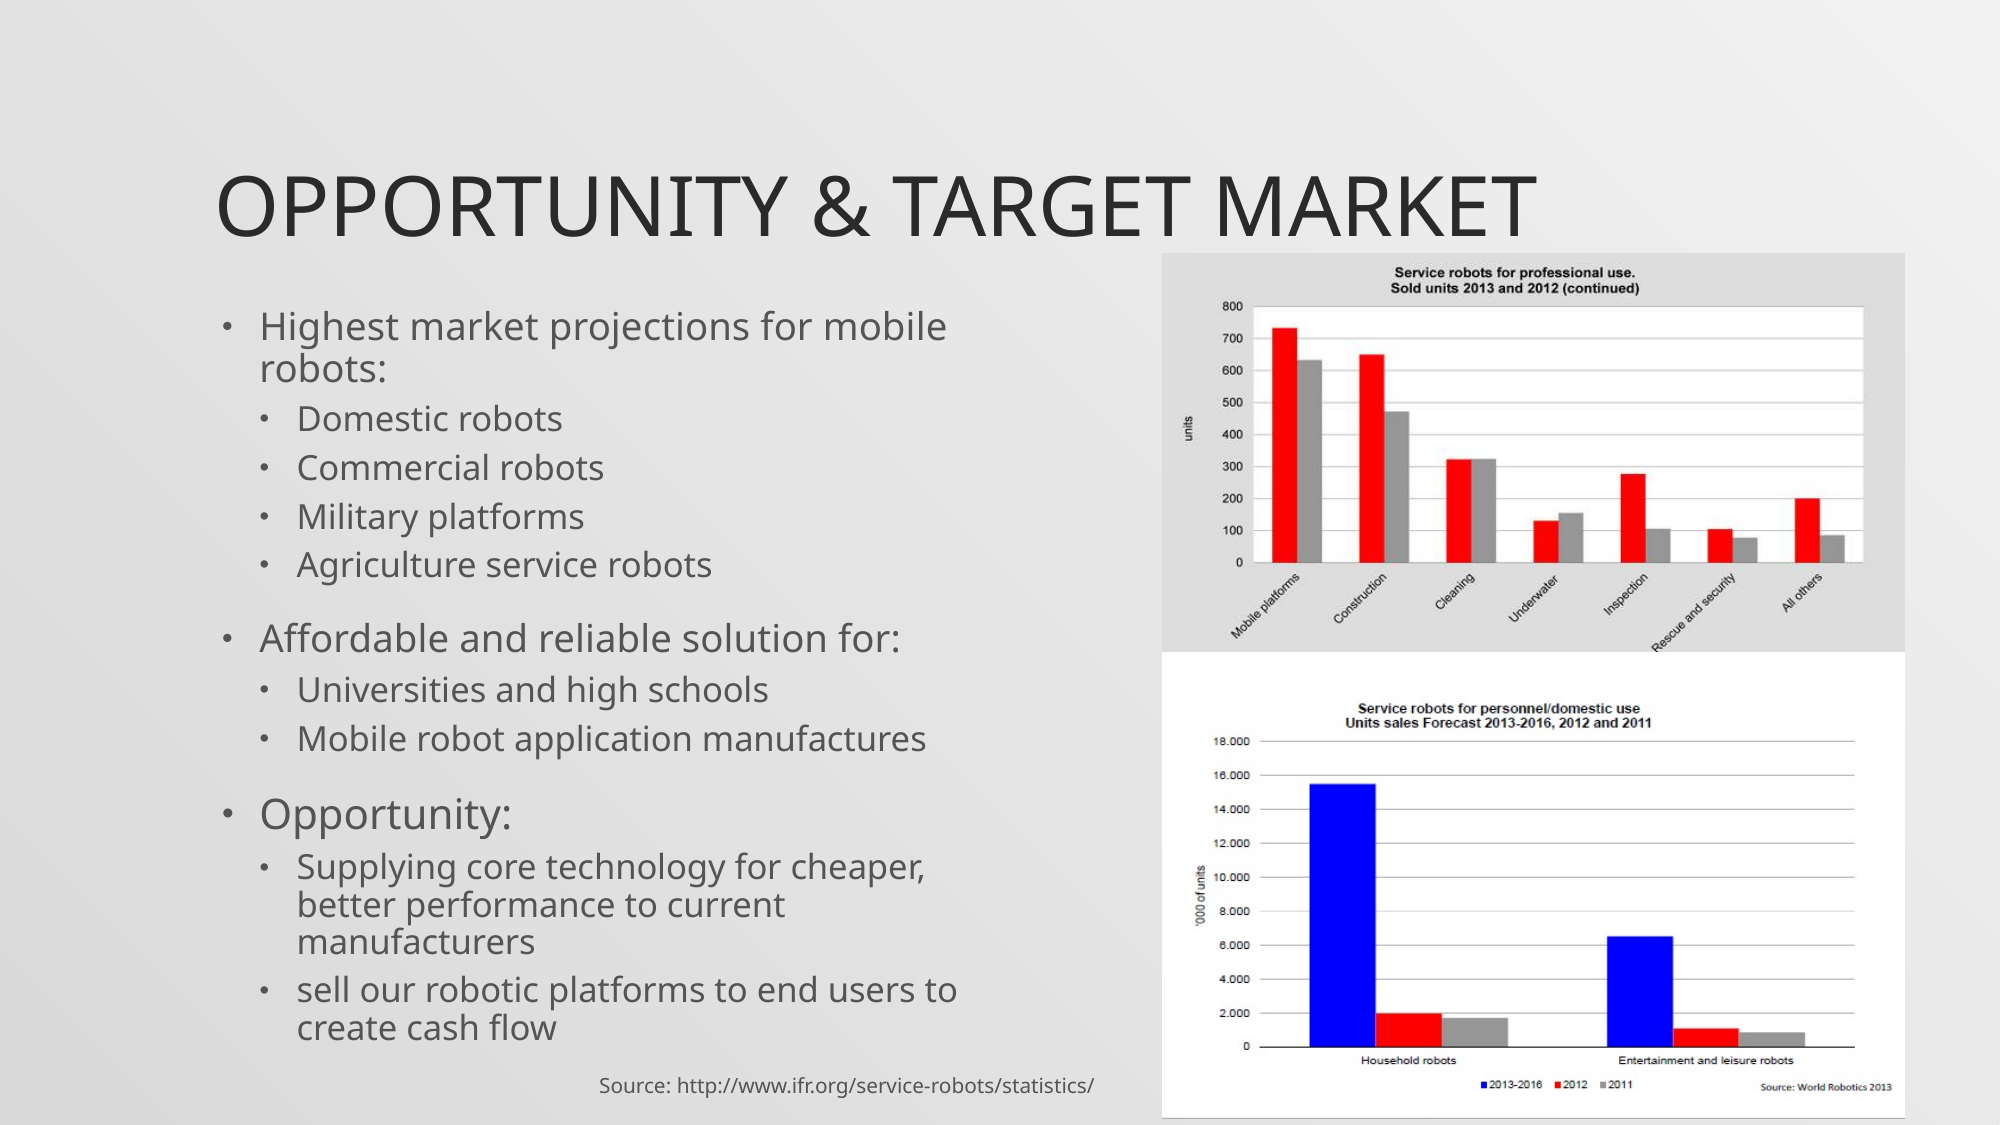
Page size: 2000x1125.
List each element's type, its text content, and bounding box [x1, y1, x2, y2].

picture [1162, 253, 1905, 1119]
text_box Source: http://www.ifr.org/service-robots/statistics/ [584, 1068, 1110, 1106]
title Opportunity & target market [199, 45, 1800, 263]
list Highest market projections for mobile robots: Domestic robots Commercial robots Military platforms Agriculture service robots Affordable and reliable solution for: Universities and high schools Mobile robot application manufactures Opportunity: Supplying core technology for cheaper, better performance to current manufacturers sell our robotic platforms to end users to create cash flow [199, 299, 975, 1063]
